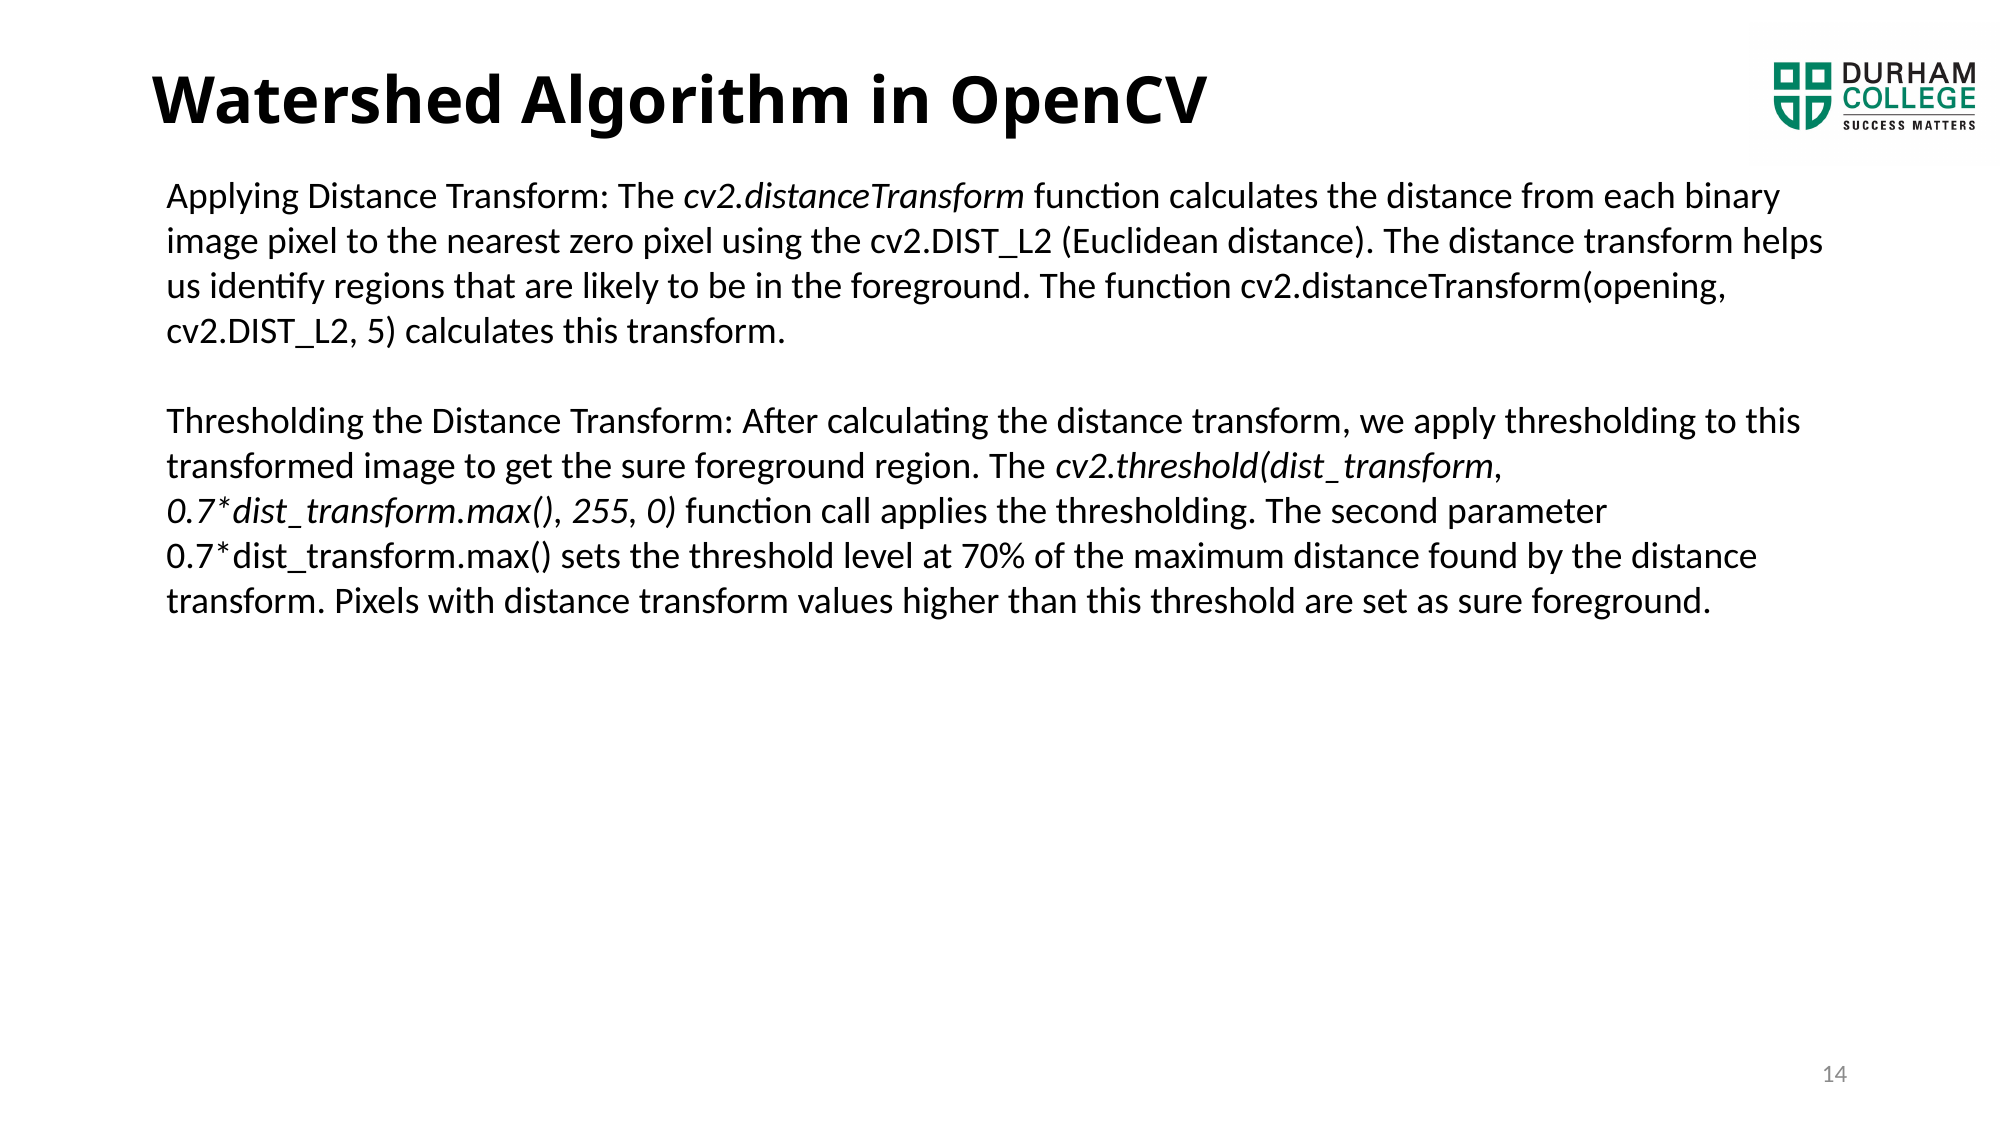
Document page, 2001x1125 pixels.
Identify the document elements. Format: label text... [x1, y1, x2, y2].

text_box Applying Distance Transform: The cv2.distanceTransform function calculates the distance from each binary image pixel to the nearest zero pixel using the cv2.DIST_L2 (Euclidean distance). The distance transform helps us identify regions that are likely to be in the foreground. The function cv2.distanceTransform(opening, cv2.DIST_L2, 5) calculates this transform. Thresholding the Distance Transform: After calculating the distance transform, we apply thresholding to this transformed image to get the sure foreground region. The cv2.threshold(dist_transform, 0.7*dist_transform.max(), 255, 0) function call applies the thresholding. The second parameter 0.7*dist_transform.max() sets the threshold level at 70% of the maximum distance found by the distance transform. Pixels with distance transform values higher than this threshold are set as sure foreground. [151, 164, 1877, 629]
slide_number 14 [1412, 1042, 1863, 1103]
title Watershed Algorithm in OpenCV [137, 59, 1863, 146]
picture [1749, 22, 2000, 166]
